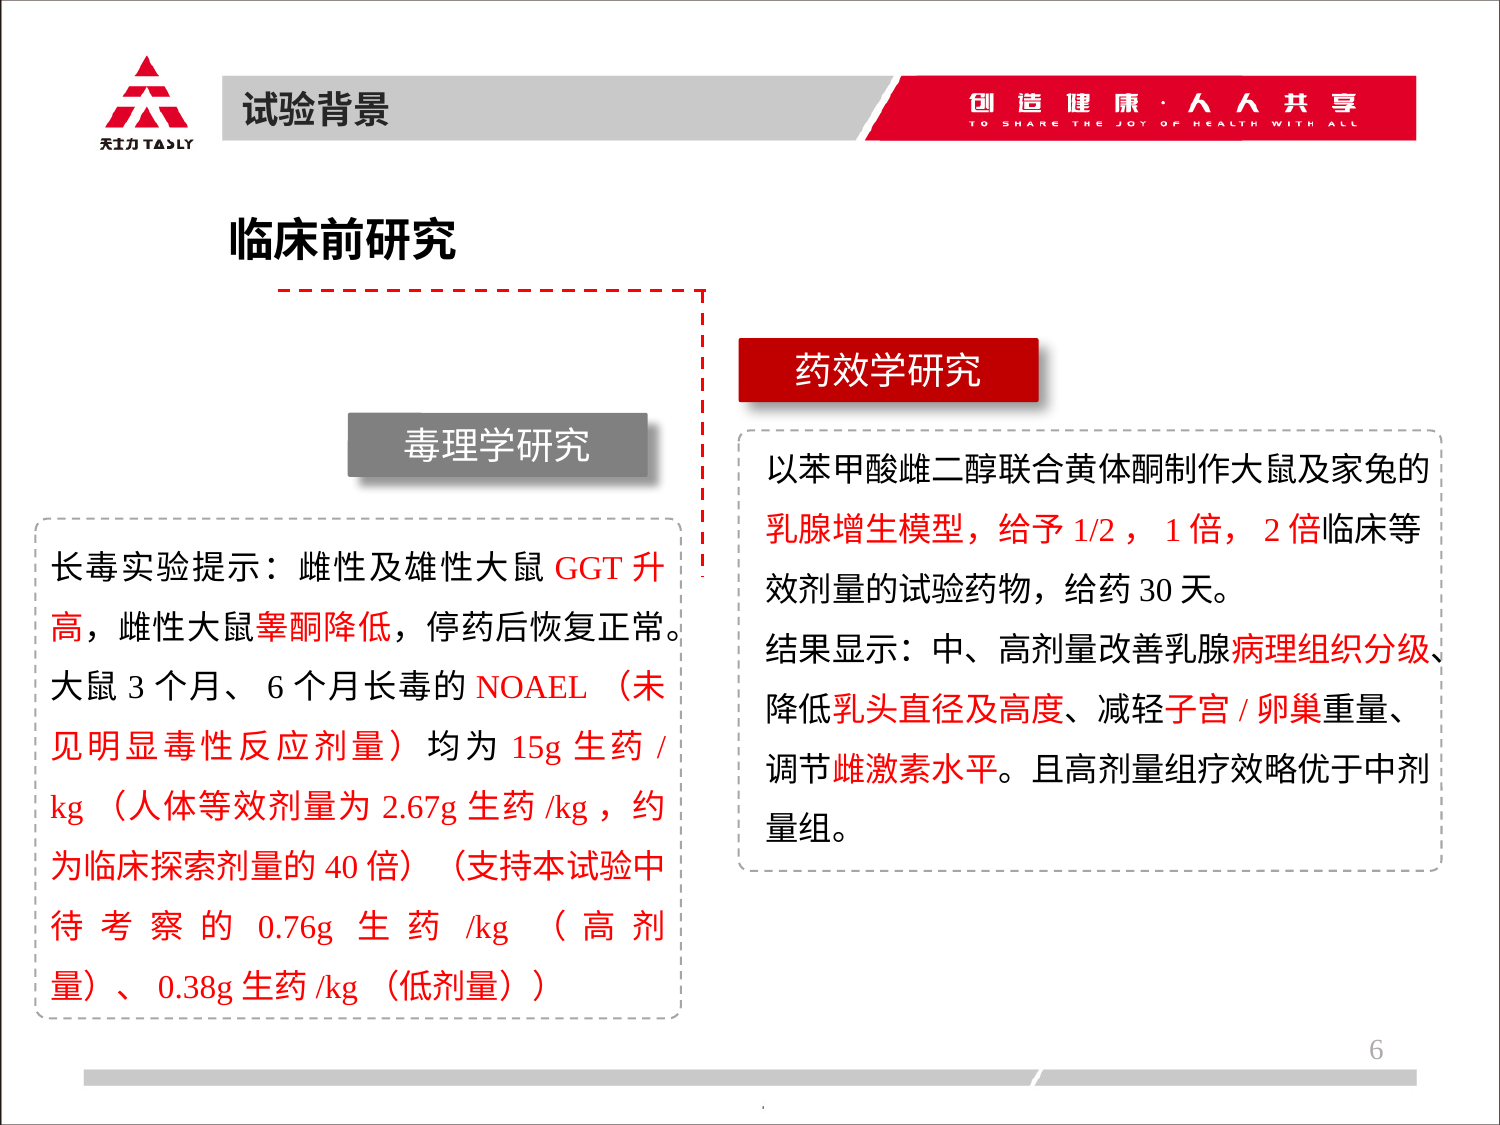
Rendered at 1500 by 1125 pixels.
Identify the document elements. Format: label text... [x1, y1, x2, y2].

text_box [36, 1013, 679, 1020]
text_box 6 [1354, 1023, 1420, 1073]
text_box 药效学研究 [737, 336, 1040, 404]
text_box 长毒实验提示：雌性及雄性大鼠GGT升高，雌性大鼠睾酮降低，停药后恢复正常。 大鼠3个月、6个月长毒的NOAEL（未见明显毒性反应剂量）均为15g生药/kg（人体等效剂量为2.67g生药/kg，约为临床探索剂量的40倍）（支持本试验中待考察的0.76g生药/kg（高剂量）、0.38g生药/kg（低剂量）） [35, 518, 681, 1013]
text_box 试验背景 [226, 78, 407, 139]
text_box 毒理学研究 [346, 411, 649, 478]
text_box 临床前研究 [213, 196, 472, 274]
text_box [738, 420, 1454, 919]
picture [0, 0, 1500, 1125]
